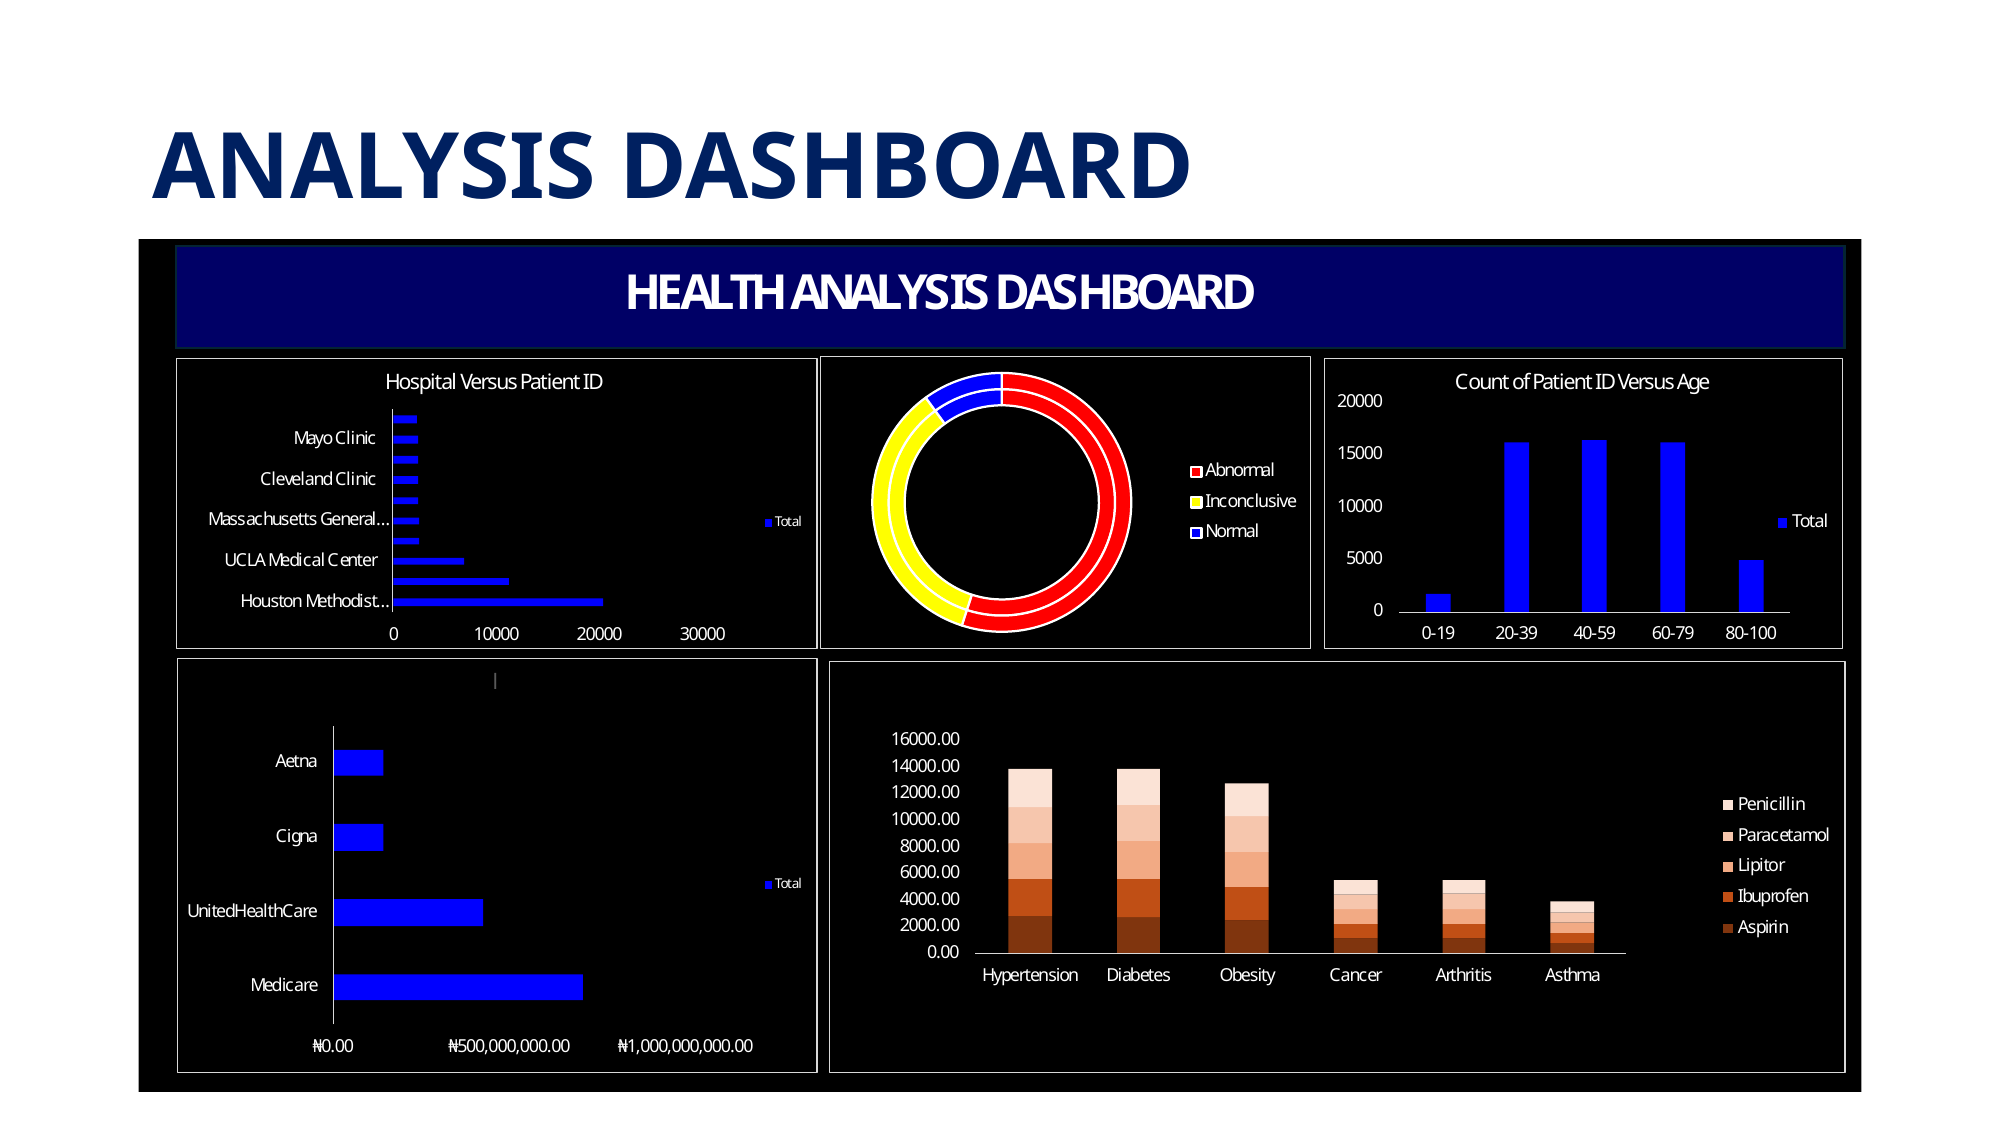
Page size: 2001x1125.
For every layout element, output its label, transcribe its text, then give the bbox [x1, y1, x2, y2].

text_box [137, 238, 1863, 1093]
title ANALYSIS DASHBOARD [137, 59, 1863, 238]
